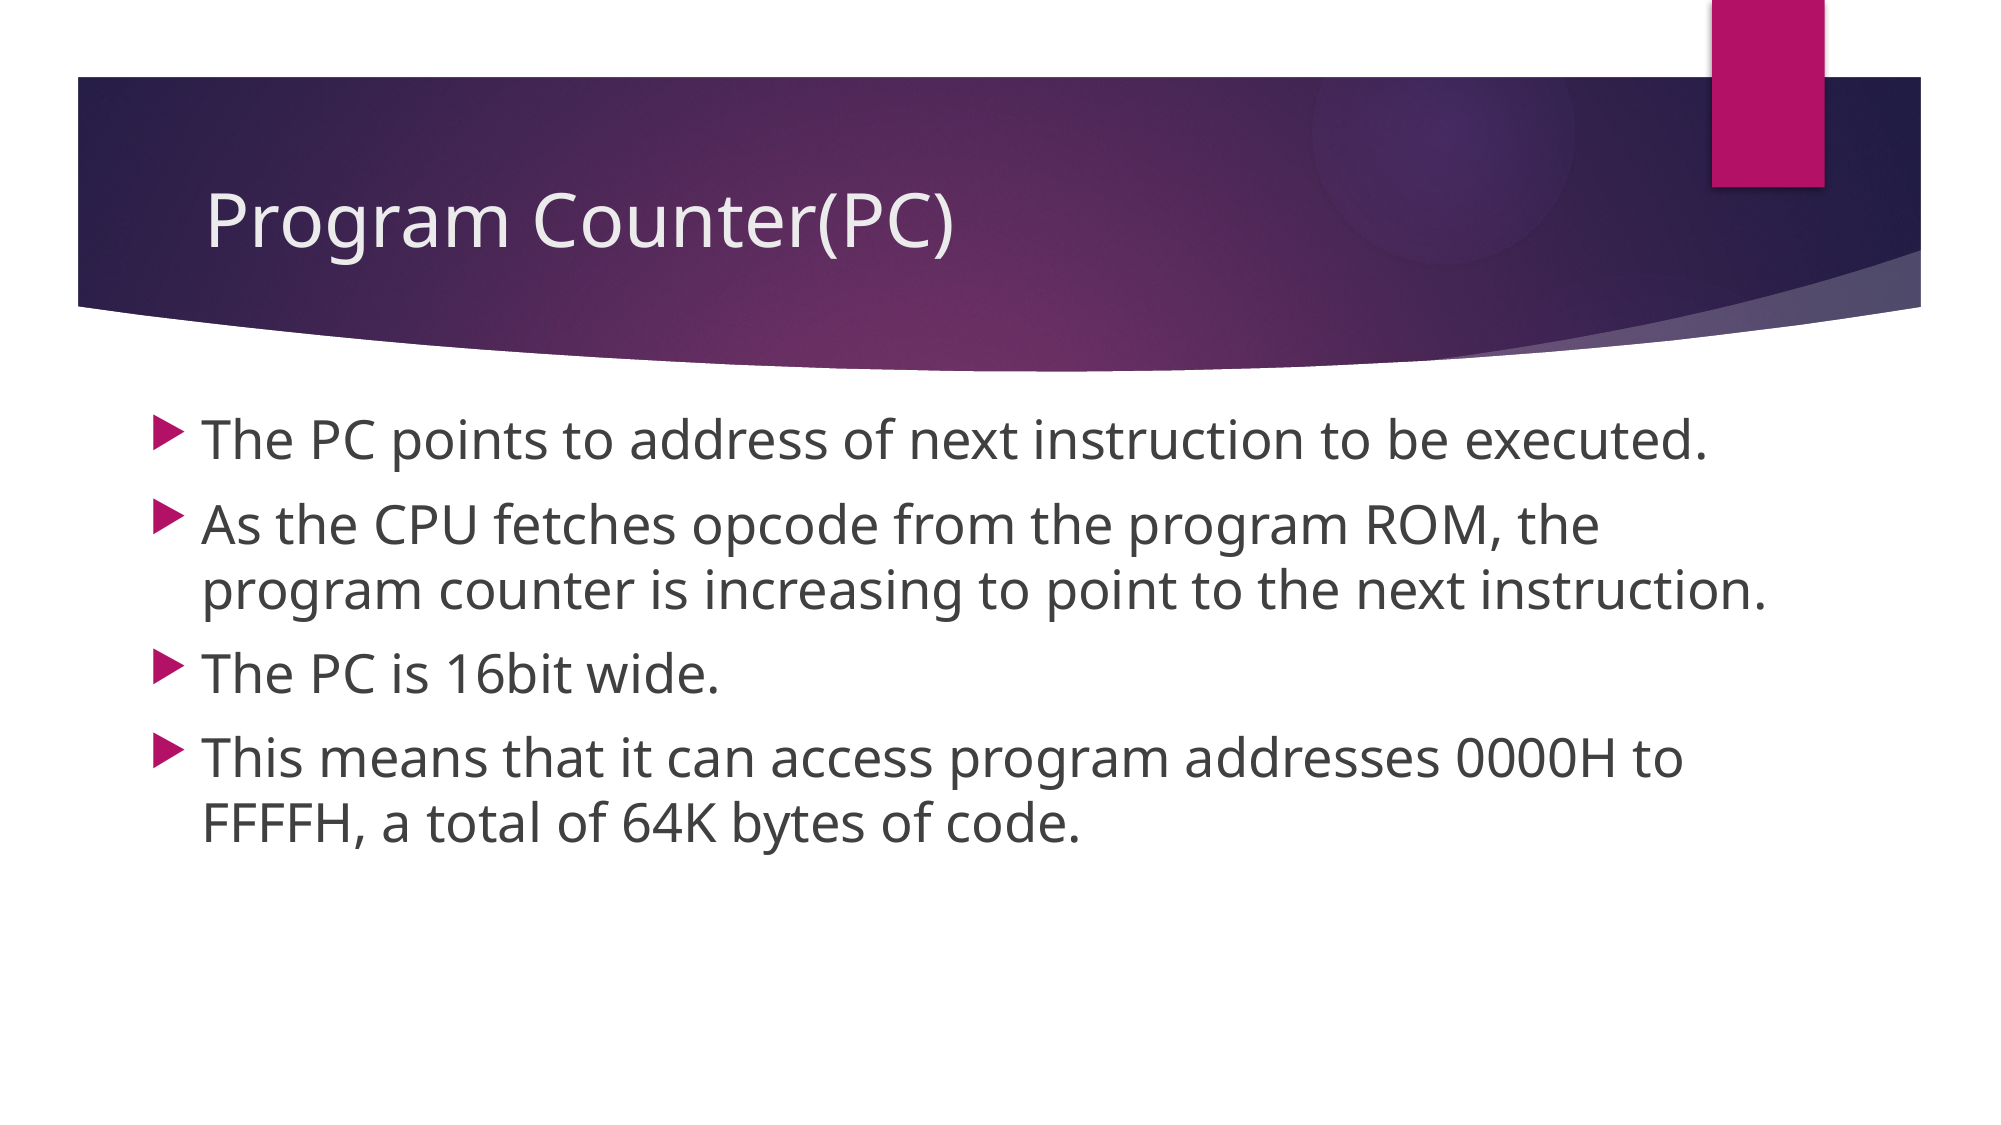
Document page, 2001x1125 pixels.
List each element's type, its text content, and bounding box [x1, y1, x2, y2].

title Program Counter(PC) [189, 159, 1627, 276]
list The PC points to address of next instruction to be executed. As the CPU fetches opcode from the program ROM, the program counter is increasing to point to the next instruction. The PC is 16bit wide. This means that it can access program addresses 0000H to FFFFH, a total of 64K bytes of code. [134, 398, 1800, 963]
